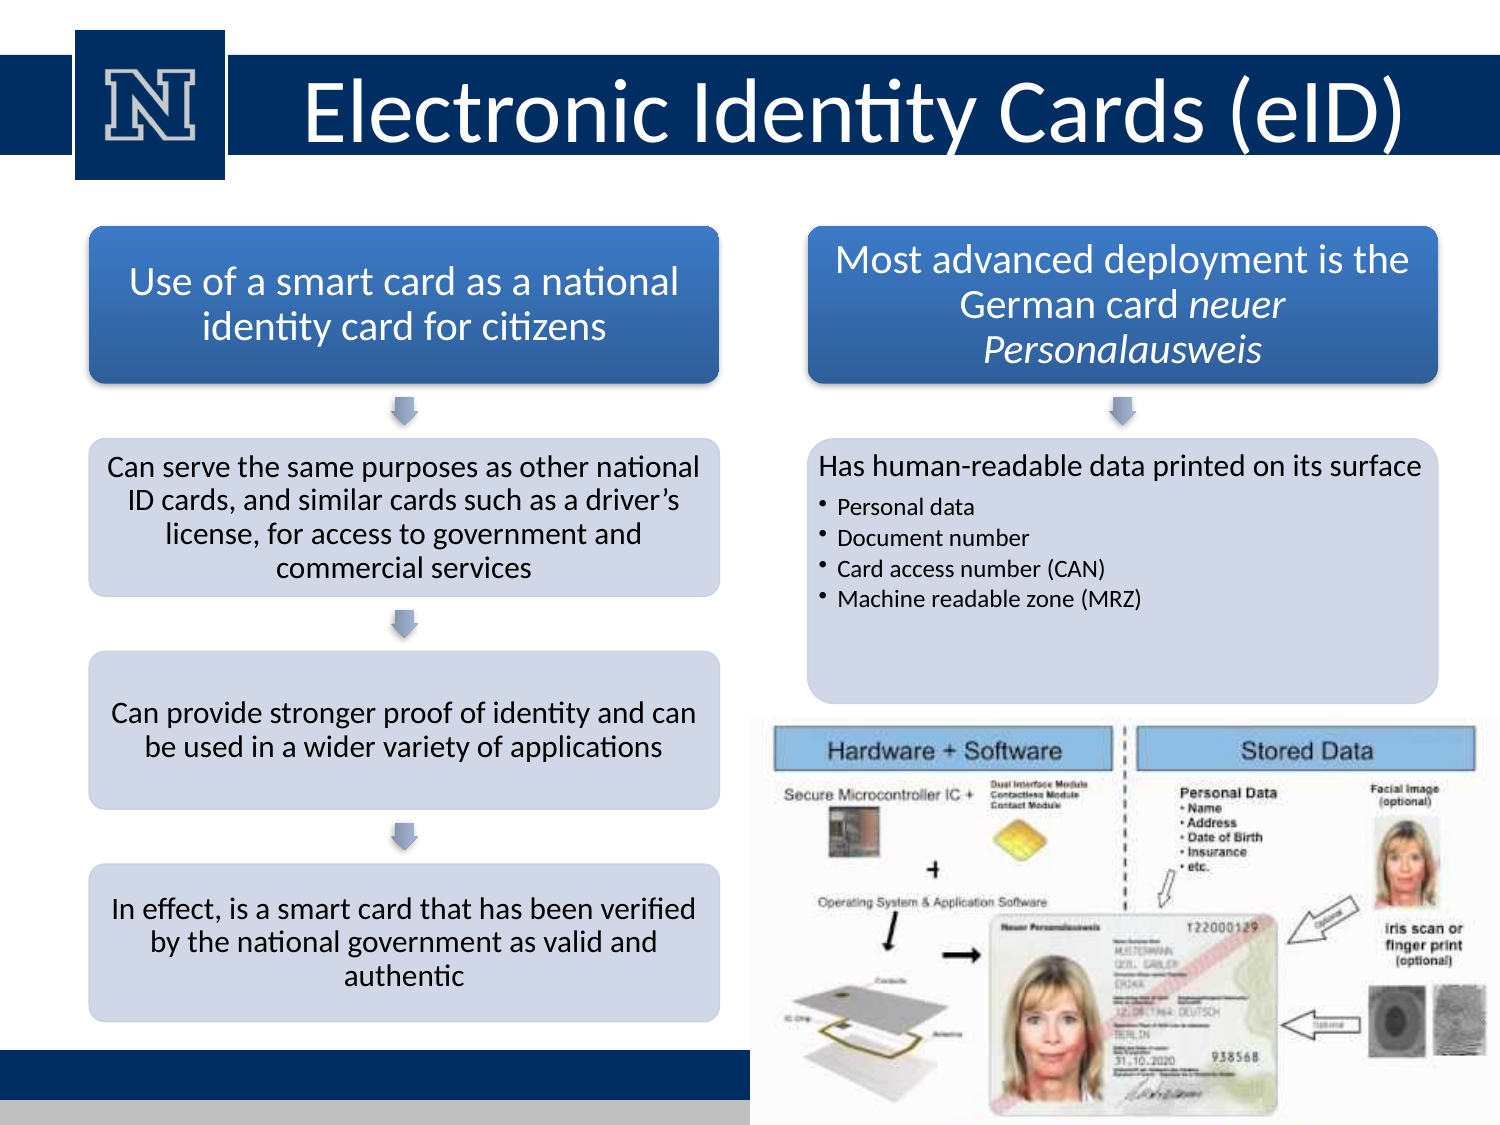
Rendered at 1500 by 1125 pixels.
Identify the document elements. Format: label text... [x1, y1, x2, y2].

text_box [390, 822, 419, 851]
text_box In effect, is a smart card that has been verified by the national government as valid and authentic [88, 863, 721, 1023]
text_box [390, 397, 419, 426]
text_box Use of a smart card as a national identity card for citizens [89, 226, 720, 384]
picture [75, 30, 225, 180]
text_box Can provide stronger proof of identity and can be used in a wider variety of applications [88, 650, 721, 810]
picture [749, 715, 1500, 1125]
text_box [1108, 397, 1137, 426]
text_box Can serve the same purposes as other national ID cards, and similar cards such as a driver’s license, for access to government and commercial services [88, 437, 721, 598]
text_box Has human-readable data printed on its surface Personal data Document number Card access number (CAN) Machine readable zone (MRZ) [806, 438, 1439, 705]
title Electronic Identity Cards (eID) [287, 12, 1475, 200]
text_box [390, 610, 419, 638]
text_box Most advanced deployment is the German card neuer Personalausweis [807, 226, 1438, 384]
